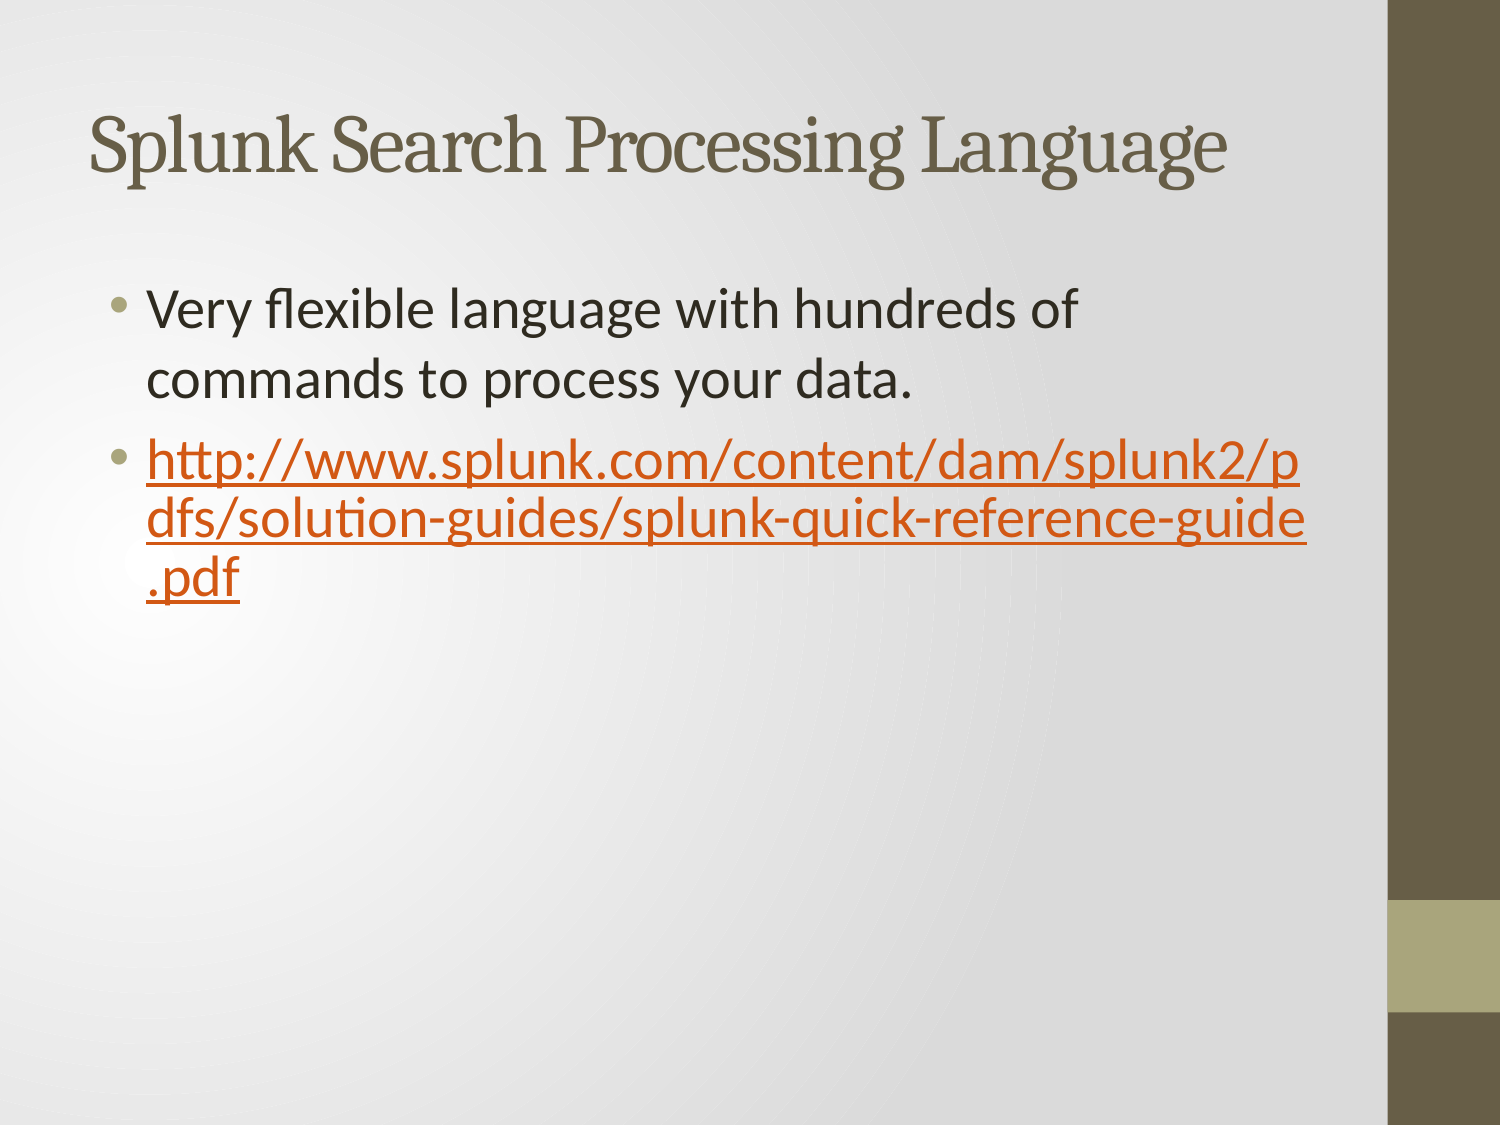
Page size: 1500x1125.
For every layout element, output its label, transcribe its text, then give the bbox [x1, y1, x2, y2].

list Very flexible language with hundreds of commands to process your data. http://www.splunk.com/content/dam/splunk2/pdfs/solution-guides/splunk-quick-reference-guide.pdf [75, 262, 1325, 1050]
title Splunk Search Processing Language [75, 45, 1325, 233]
